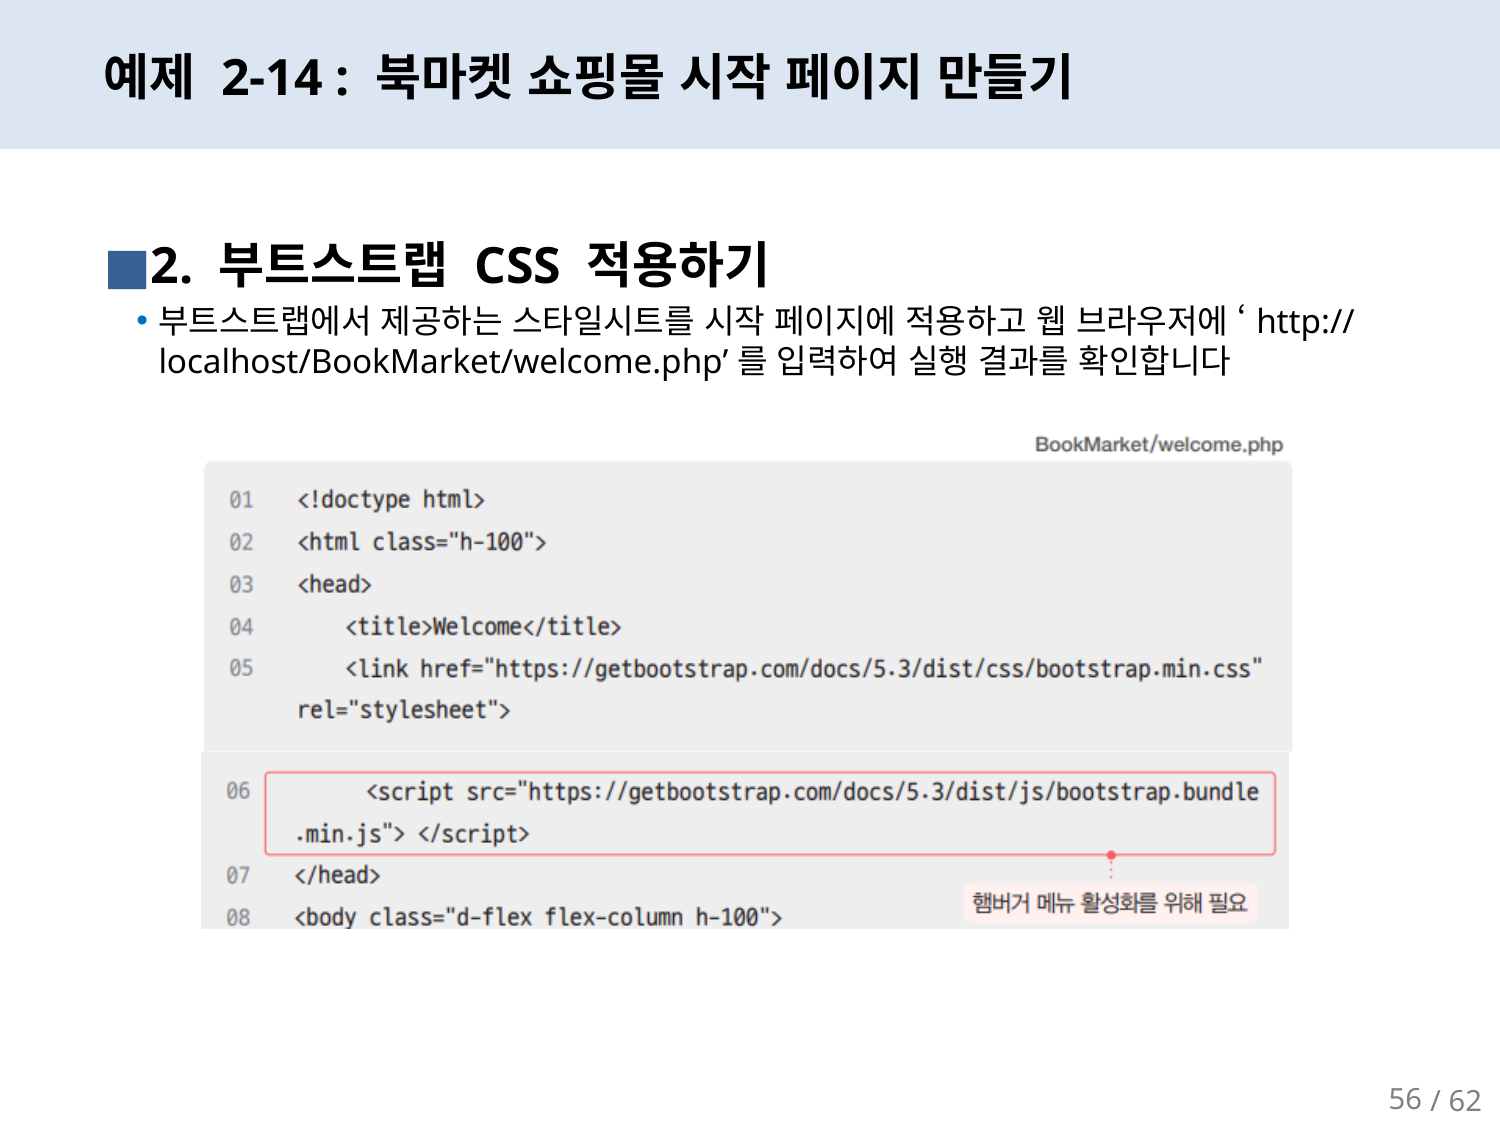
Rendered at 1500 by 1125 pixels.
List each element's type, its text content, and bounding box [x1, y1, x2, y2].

title 예제 2-14 : 북마켓 쇼핑몰 시작 페이지 만들기 [88, 30, 1211, 121]
picture [201, 428, 1299, 929]
list 2. 부트스트랩 CSS 적용하기 부트스트랩에서 제공하는 스타일시트를 시작 페이지에 적용하고 웹 브라우저에 ‘http://localhost/BookMarket/welcome.php’를 입력하여 실행 결과를 확인합니다 [88, 196, 1436, 1083]
